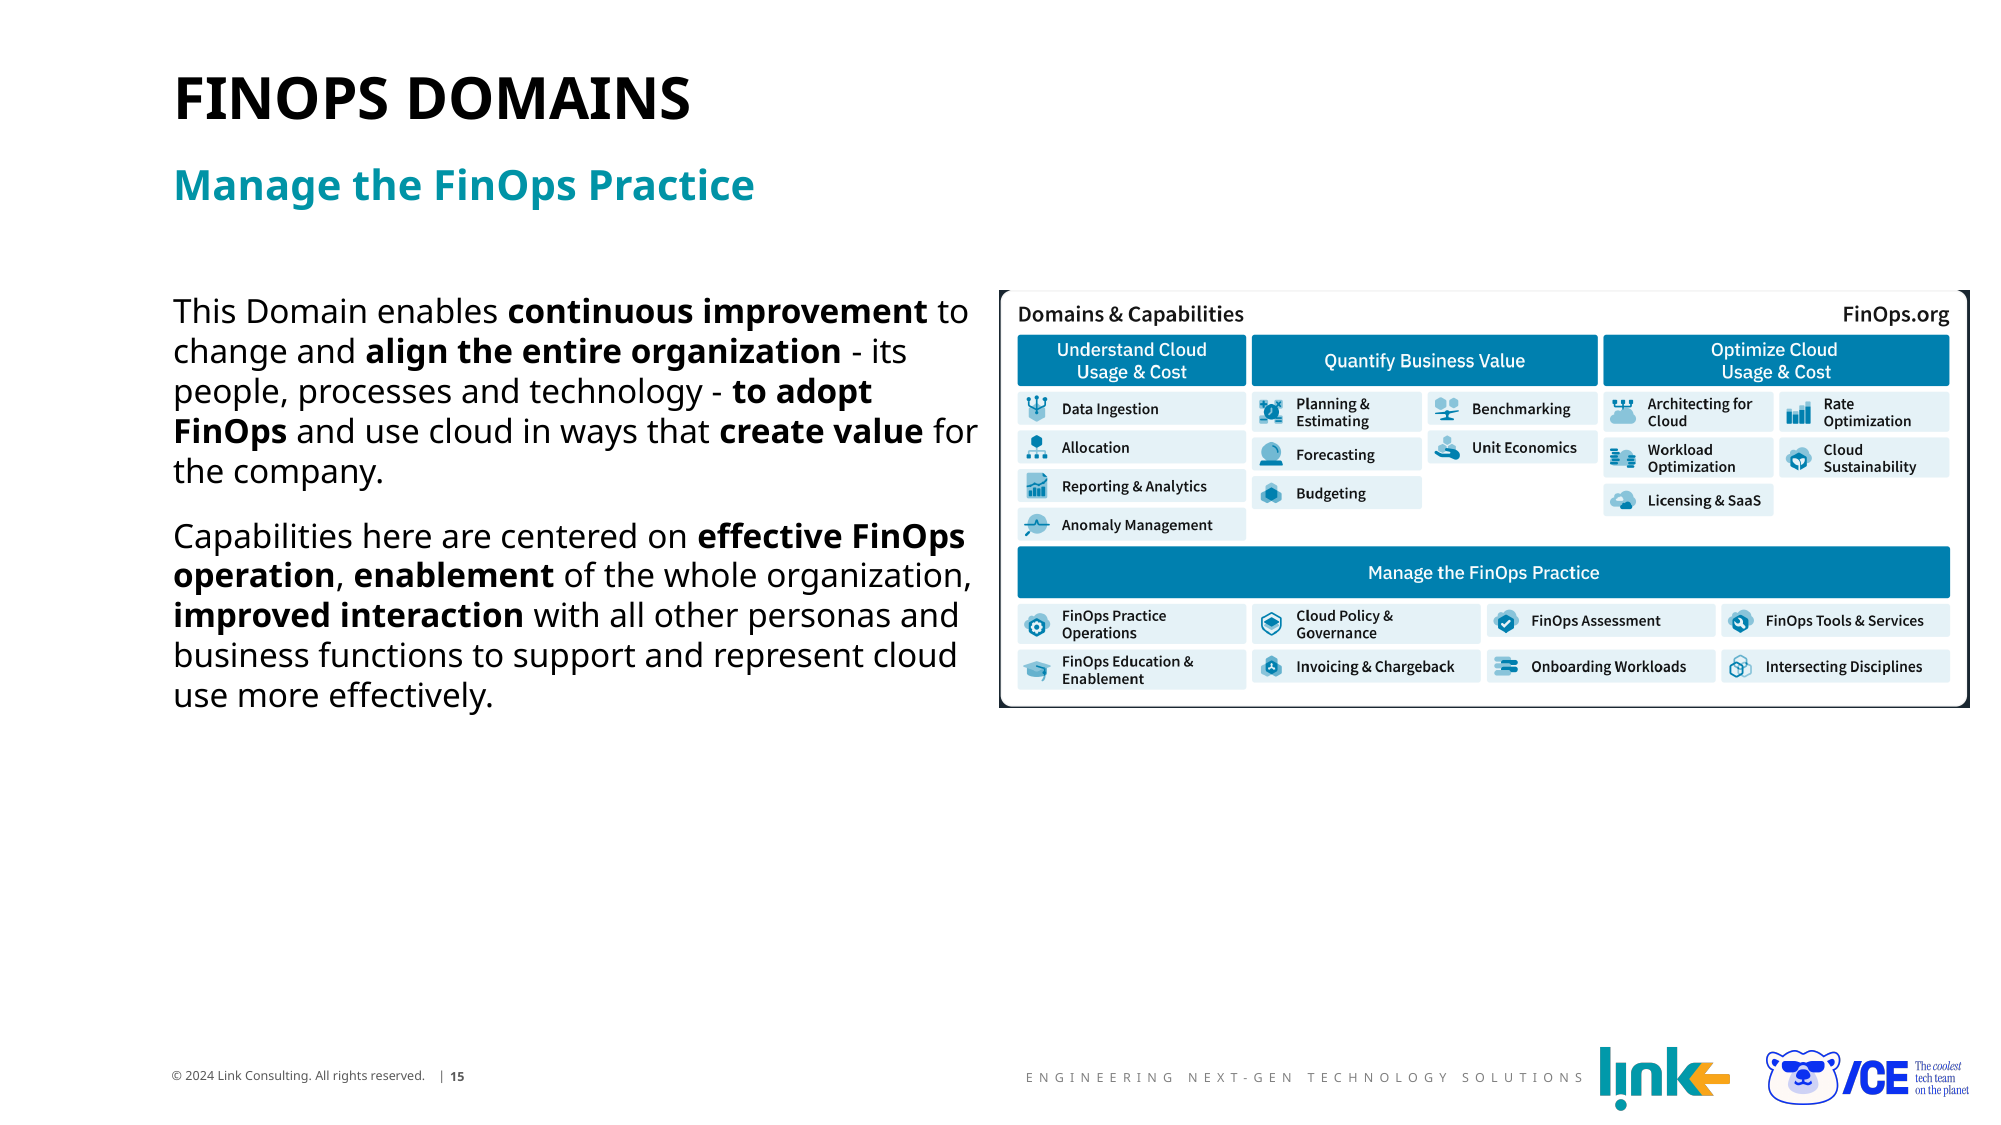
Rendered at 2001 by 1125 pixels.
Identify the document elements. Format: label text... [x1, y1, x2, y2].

slide_number 15 [427, 1068, 487, 1108]
picture [1766, 1050, 1969, 1105]
title FinOps Domains [173, 54, 1910, 146]
picture [999, 290, 1970, 708]
picture [1579, 1030, 1747, 1125]
subtitle Manage the FinOps Practice [173, 146, 1910, 239]
list This Domain enables continuous improvement to change and align the entire organization - its people, processes and technology - to adopt FinOps and use cloud in ways that create value for the company. Capabilities here are centered on effective FinOps operation, enablement of the whole organization, improved interaction with all other personas and business functions to support and represent cloud use more effectively. [173, 290, 983, 1029]
